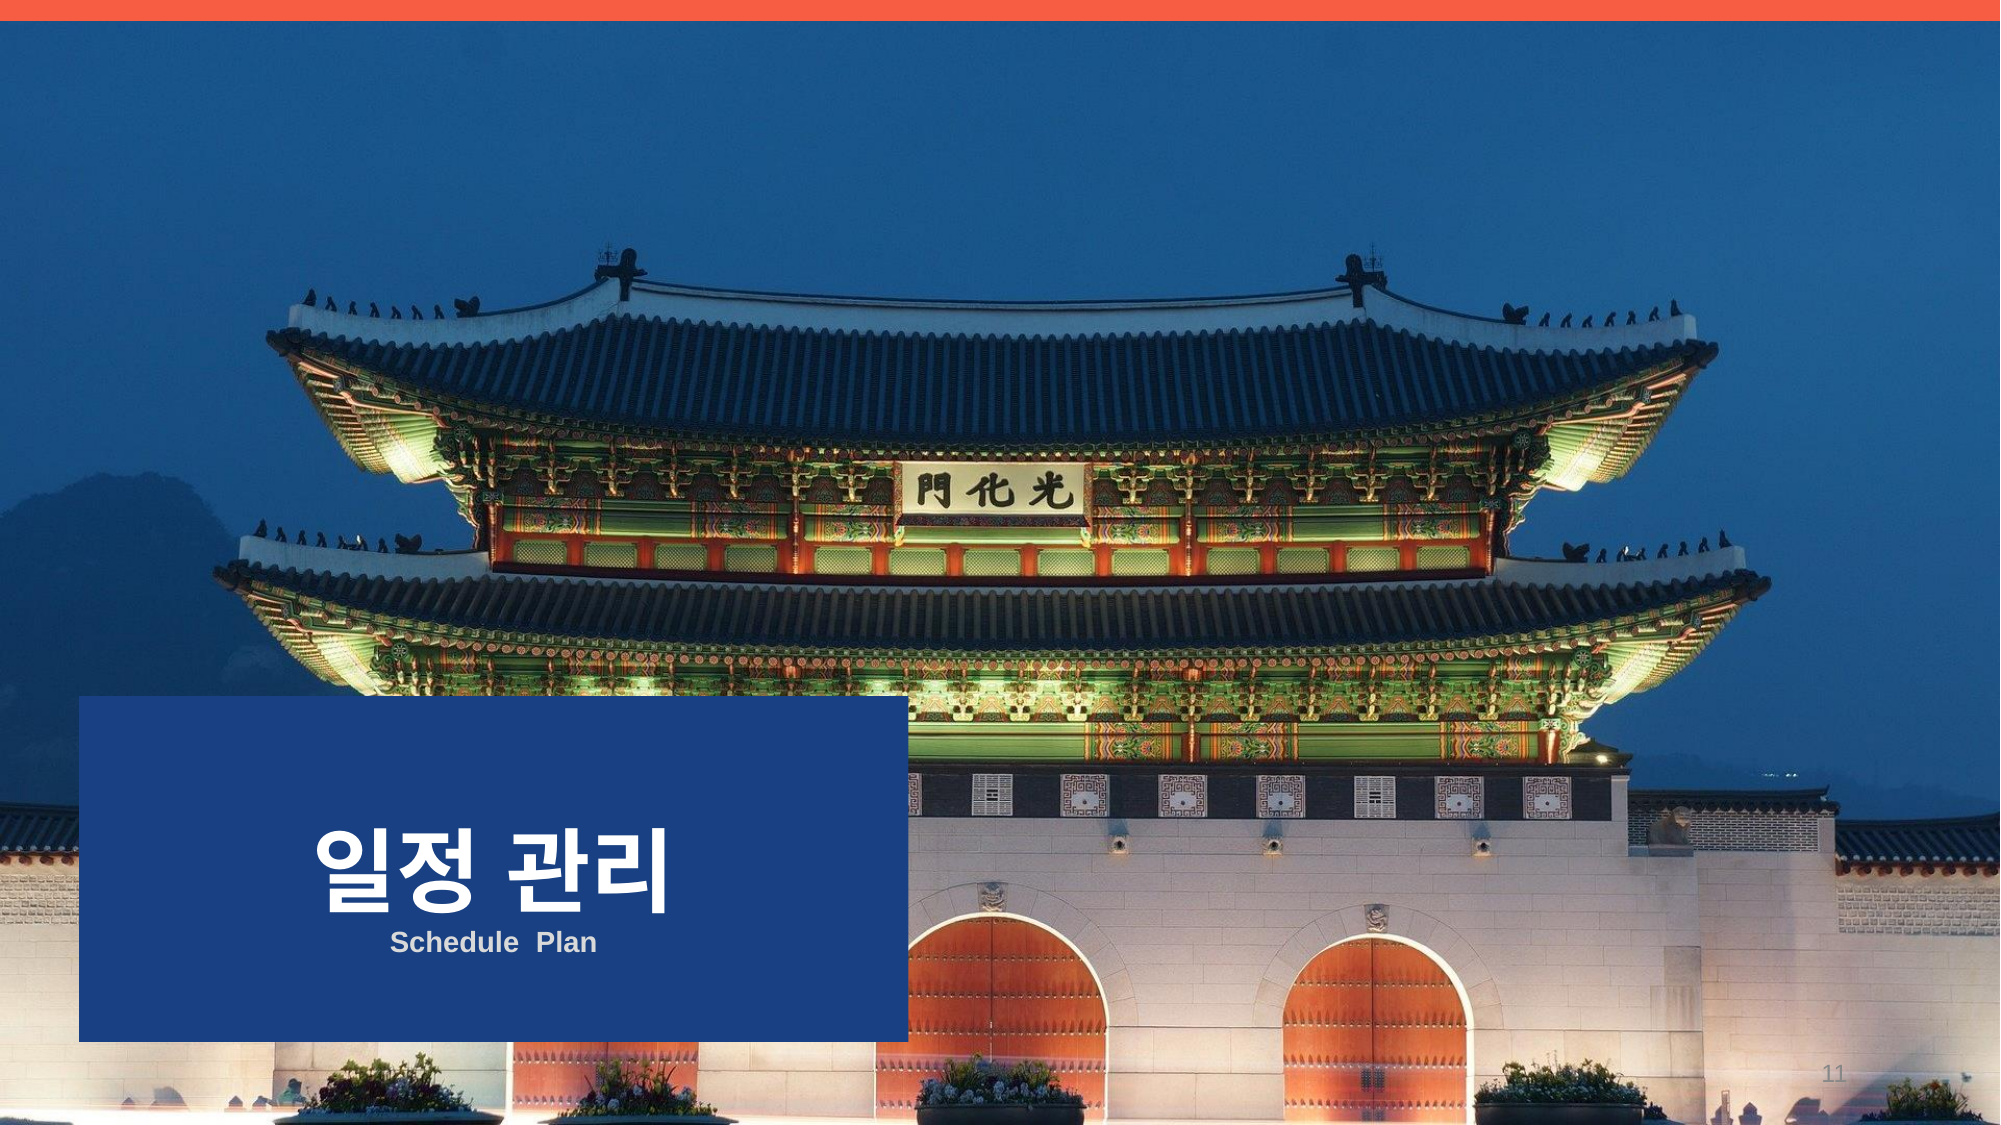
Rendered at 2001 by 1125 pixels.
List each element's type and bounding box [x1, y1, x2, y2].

text_box [78, 695, 909, 1043]
picture [0, 0, 2000, 1125]
